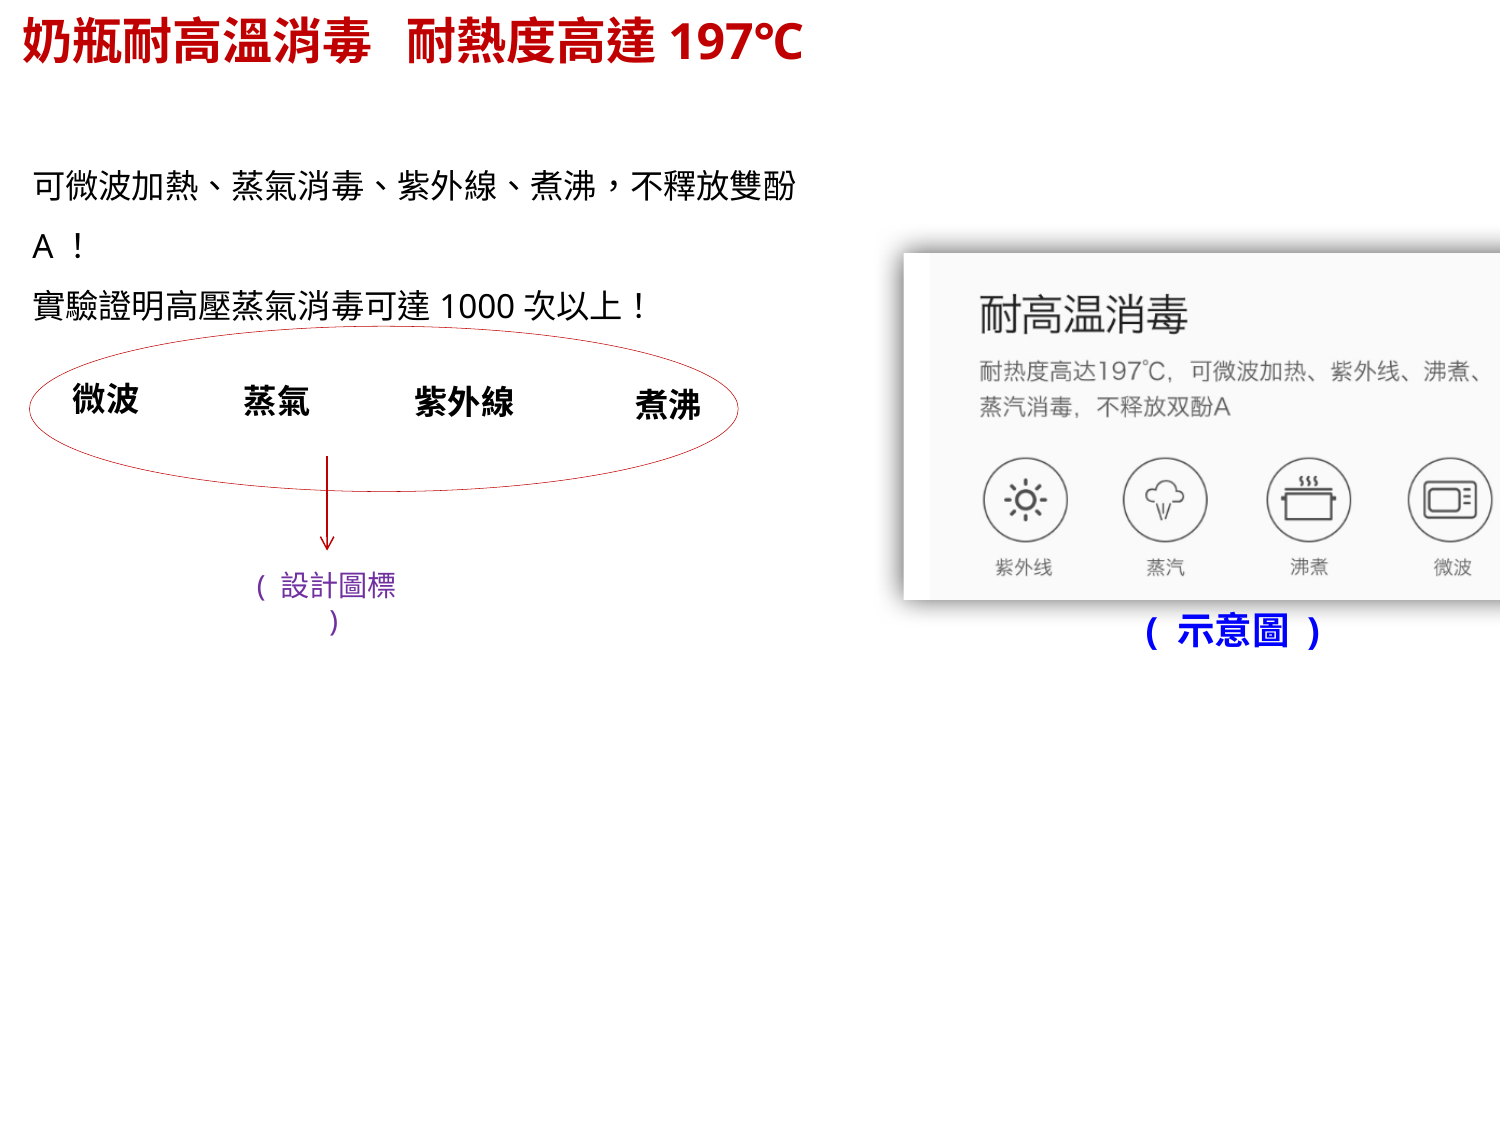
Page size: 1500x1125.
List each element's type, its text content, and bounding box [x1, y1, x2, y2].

picture [903, 253, 1500, 600]
text_box 微波 [53, 370, 63, 376]
text_box ( 示意圖 ) [1120, 608, 1345, 660]
text_box [27, 324, 741, 494]
text_box 奶瓶耐高溫消毒 耐熱度高達197℃ [5, 2, 821, 78]
text_box ( 設計圖標 ) [232, 559, 422, 645]
text_box 可微波加熱、蒸氣消毒、紫外線、煮沸，不釋放雙酚A！ 實驗證明高壓蒸氣消毒可達1000次以上！ [17, 138, 880, 333]
